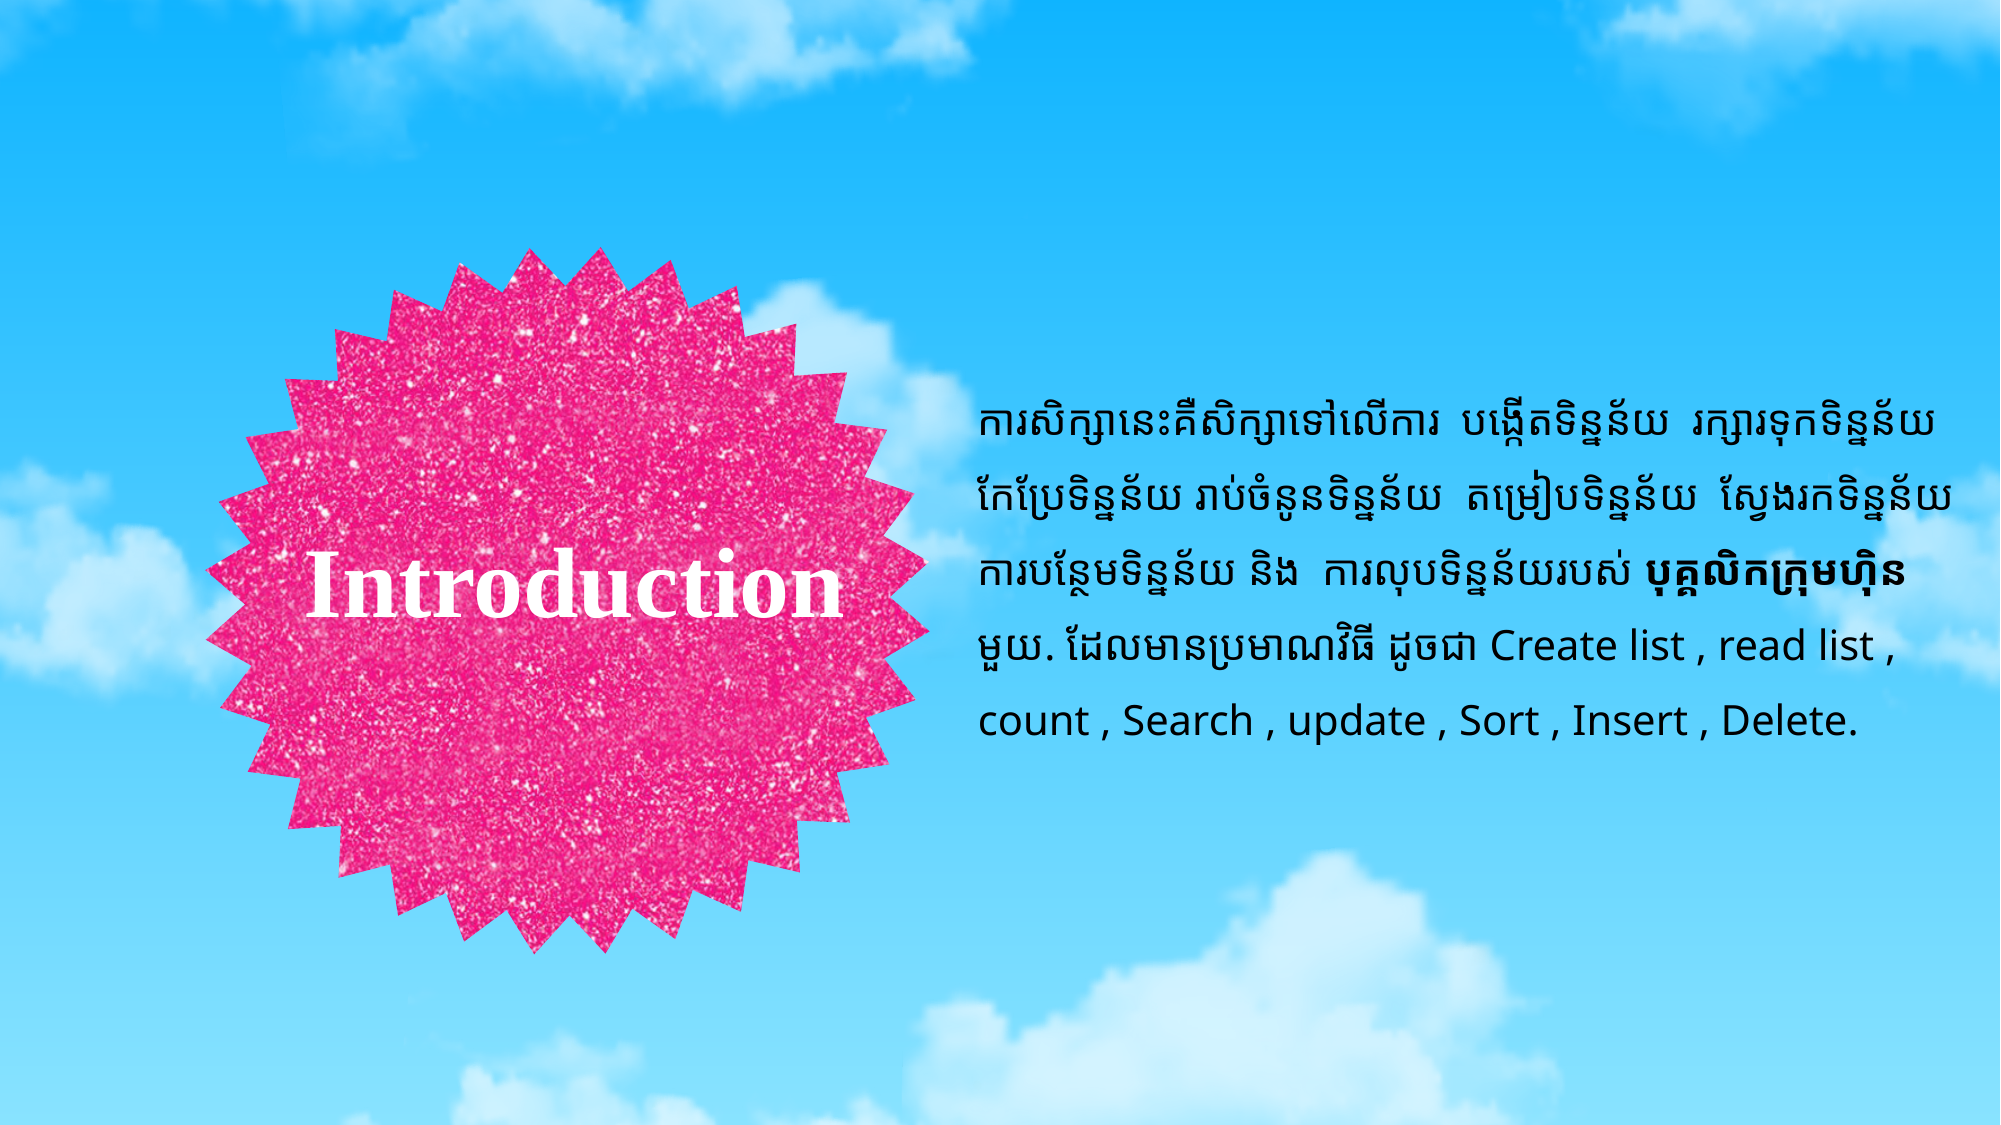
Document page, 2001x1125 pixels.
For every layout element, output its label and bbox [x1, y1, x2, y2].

text_box [0, 0, 2000, 1125]
